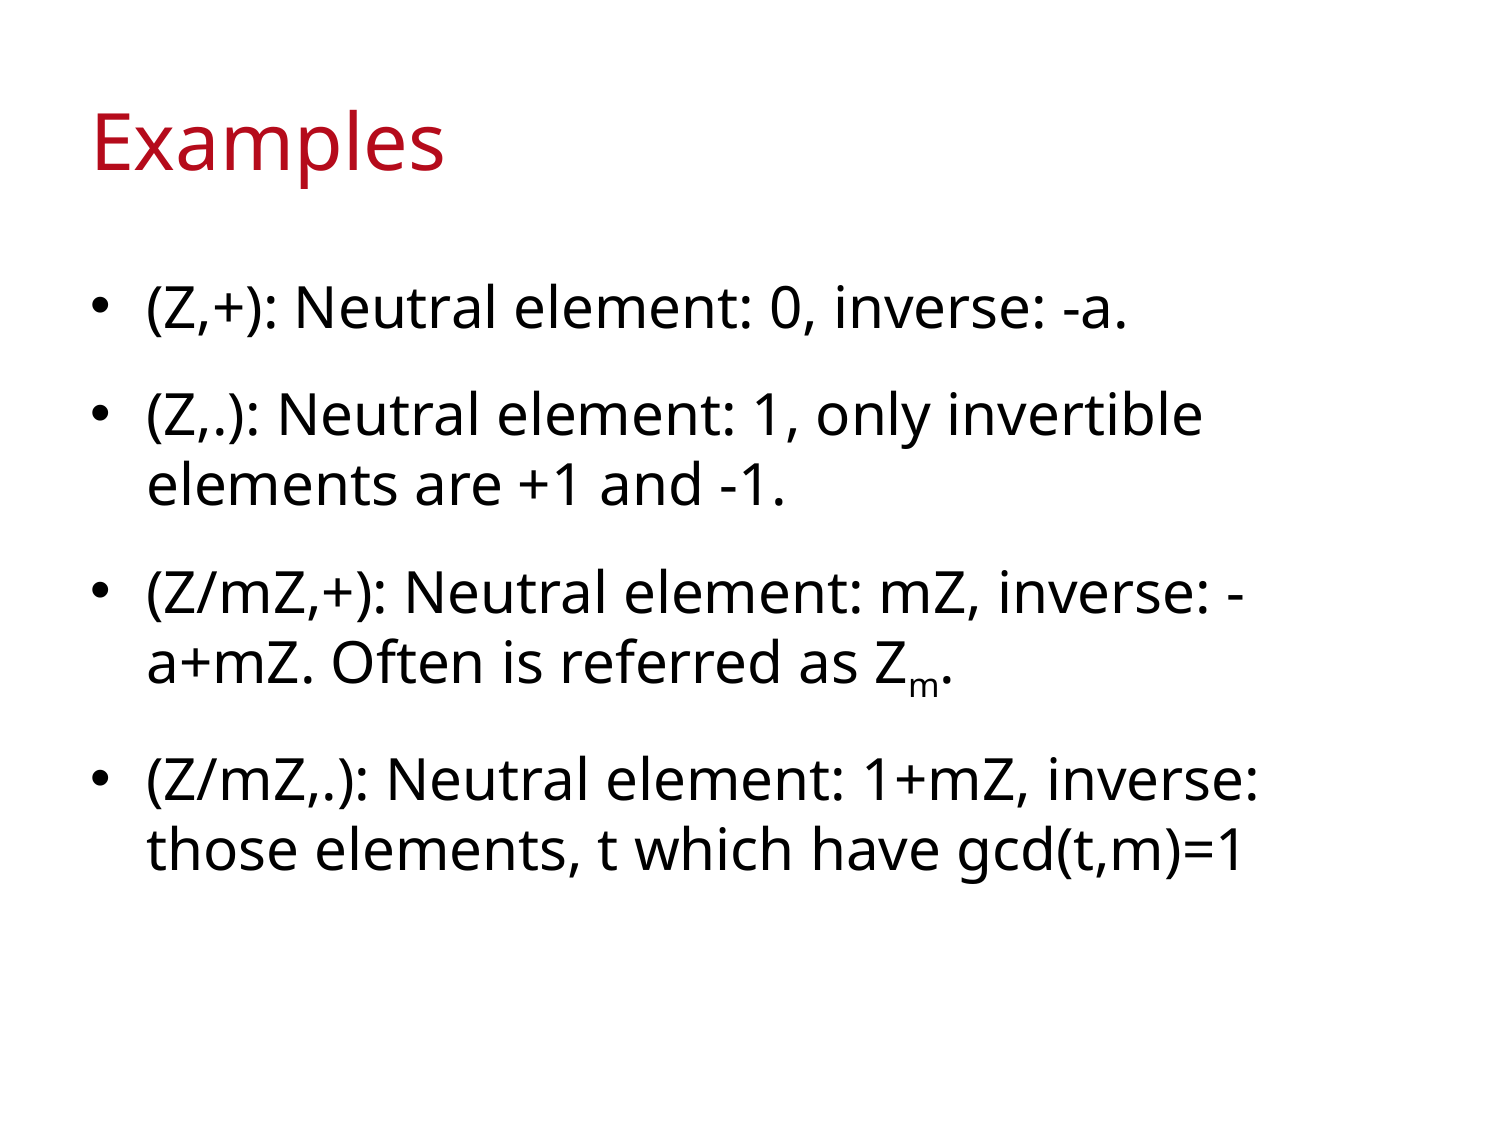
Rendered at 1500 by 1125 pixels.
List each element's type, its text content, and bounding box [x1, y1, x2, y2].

title Examples [75, 45, 1425, 233]
list (Z,+): Neutral element: 0, inverse: -a. (Z,.): Neutral element: 1, only invertible elements are +1 and -1. (Z/mZ,+): Neutral element: mZ, inverse: -a+mZ. Often is referred as Zm. (Z/mZ,.): Neutral element: 1+mZ, inverse: those elements, t which have gcd(t,m)=1 [75, 262, 1425, 1005]
